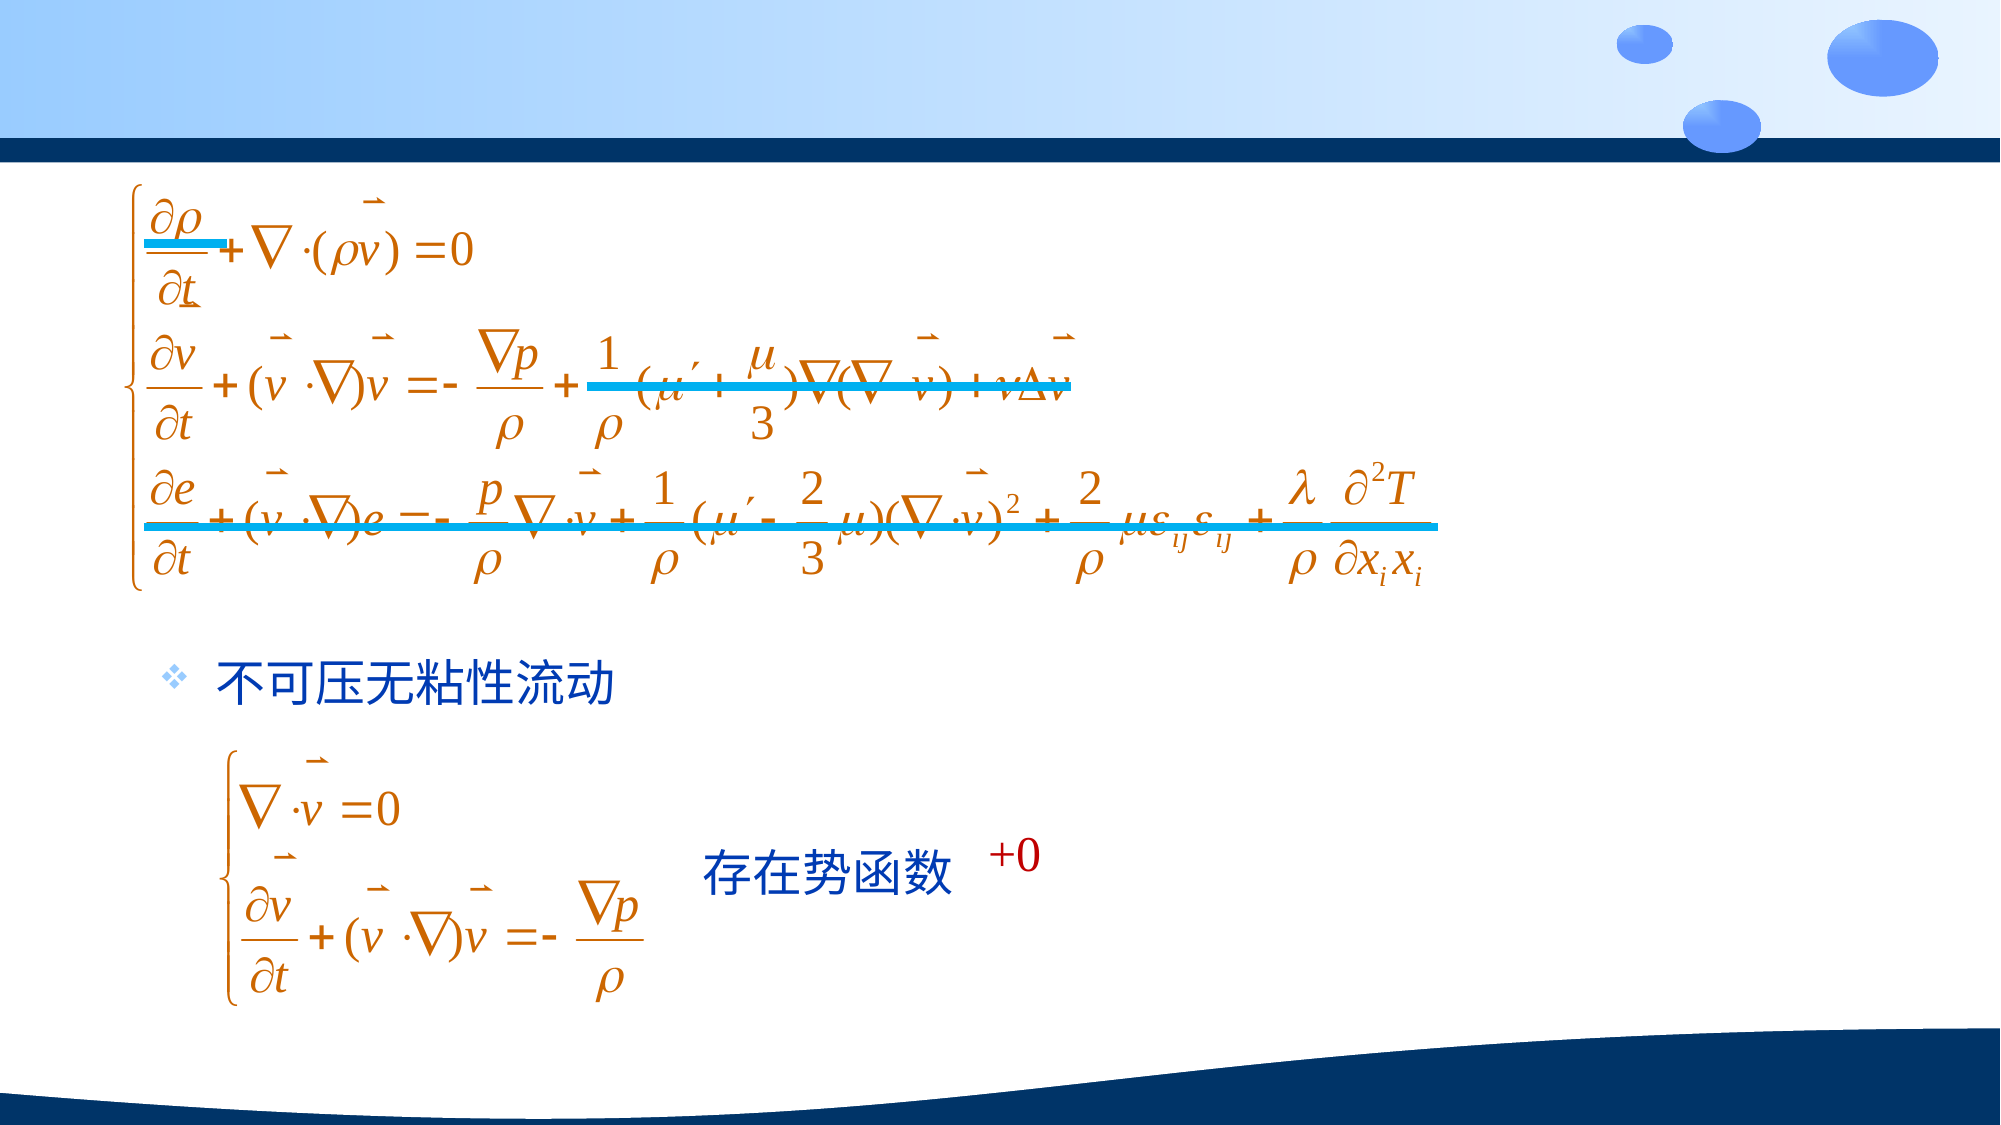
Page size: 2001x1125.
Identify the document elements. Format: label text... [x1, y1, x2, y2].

text_box 存在势函数 [687, 834, 1000, 910]
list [208, 740, 649, 1015]
list 不可压无粘性流动 [143, 631, 735, 1125]
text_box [114, 172, 1438, 601]
